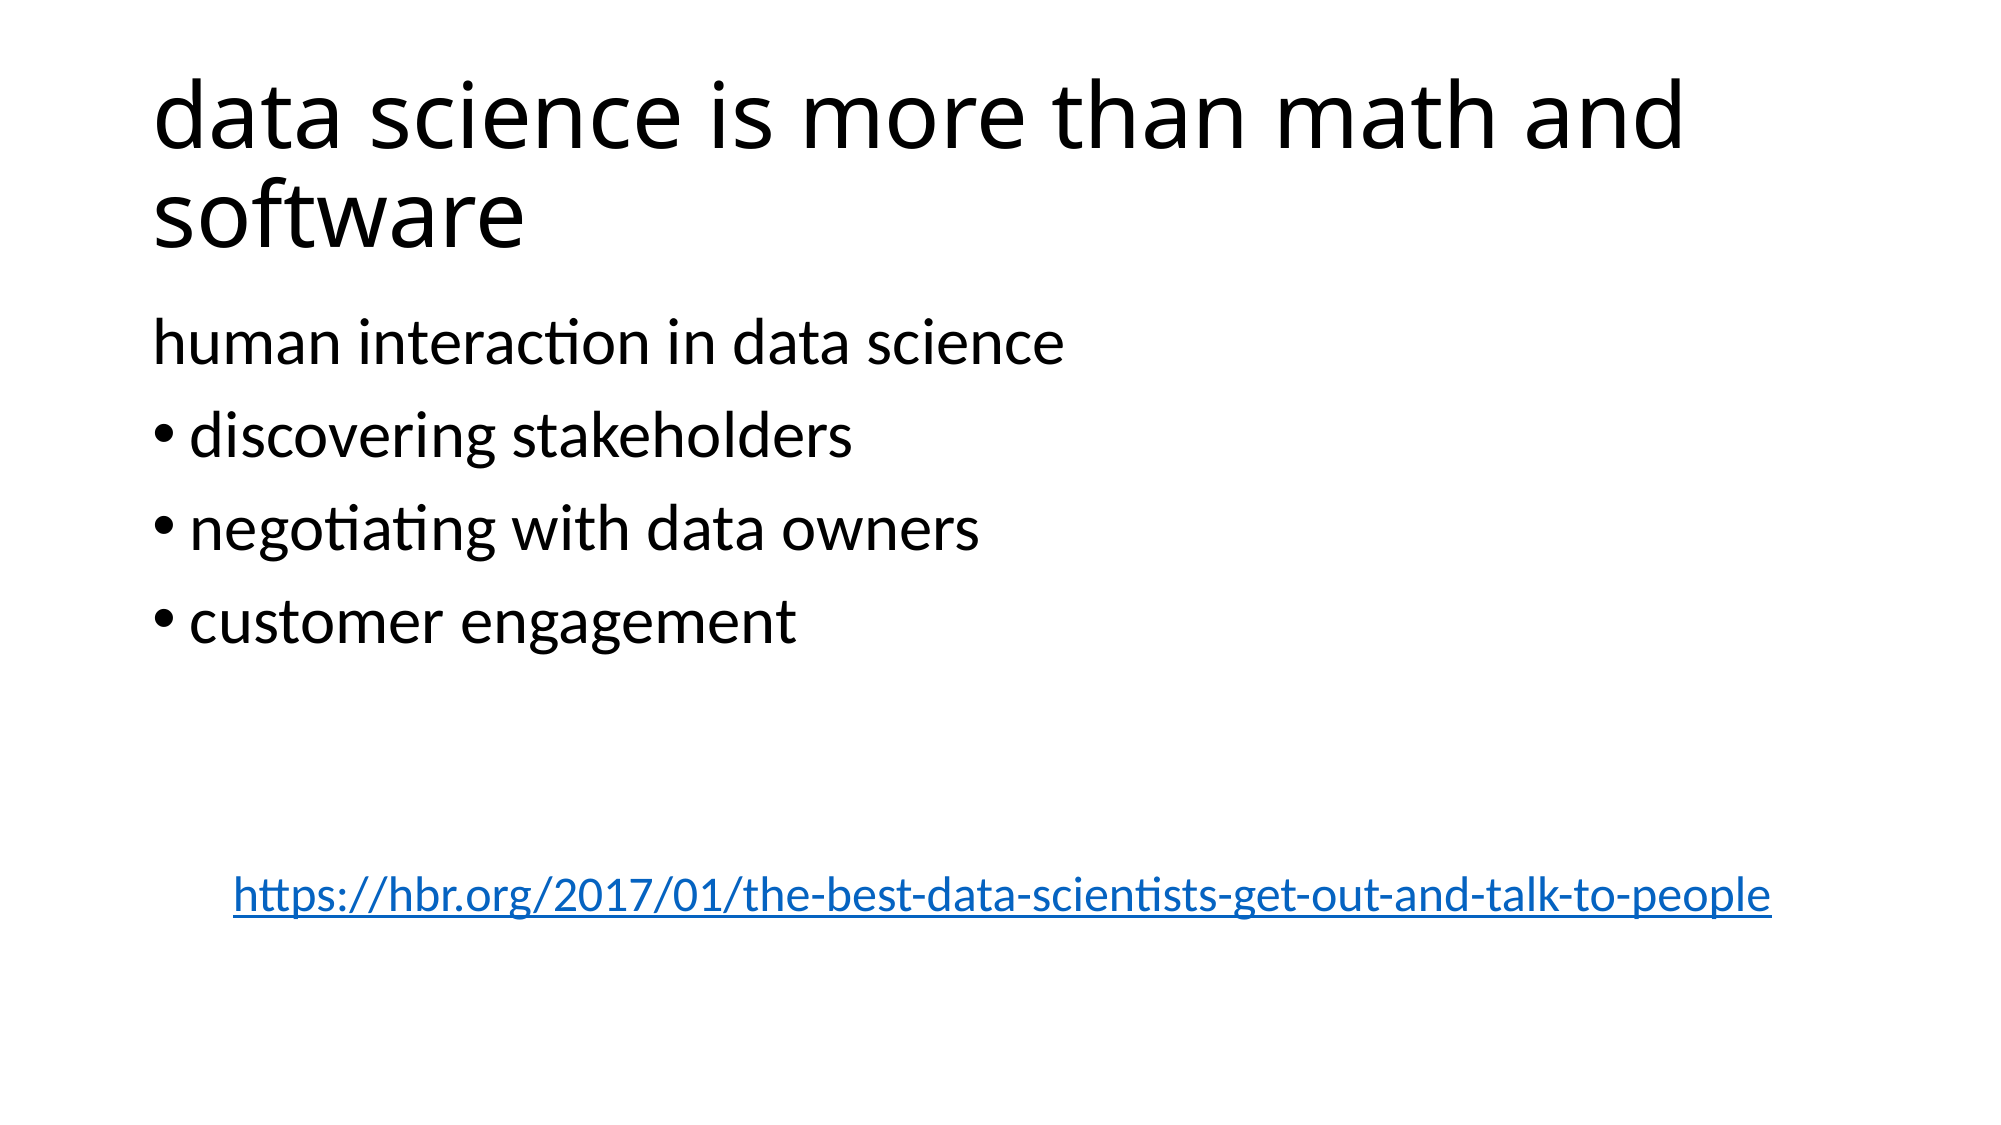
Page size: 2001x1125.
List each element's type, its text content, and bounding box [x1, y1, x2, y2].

title data science is more than math and software [137, 59, 1863, 278]
list human interaction in data science discovering stakeholders negotiating with data owners customer engagement [137, 299, 1863, 1014]
text_box https://hbr.org/2017/01/the-best-data-scientists-get-out-and-talk-to-people [152, 853, 1853, 929]
